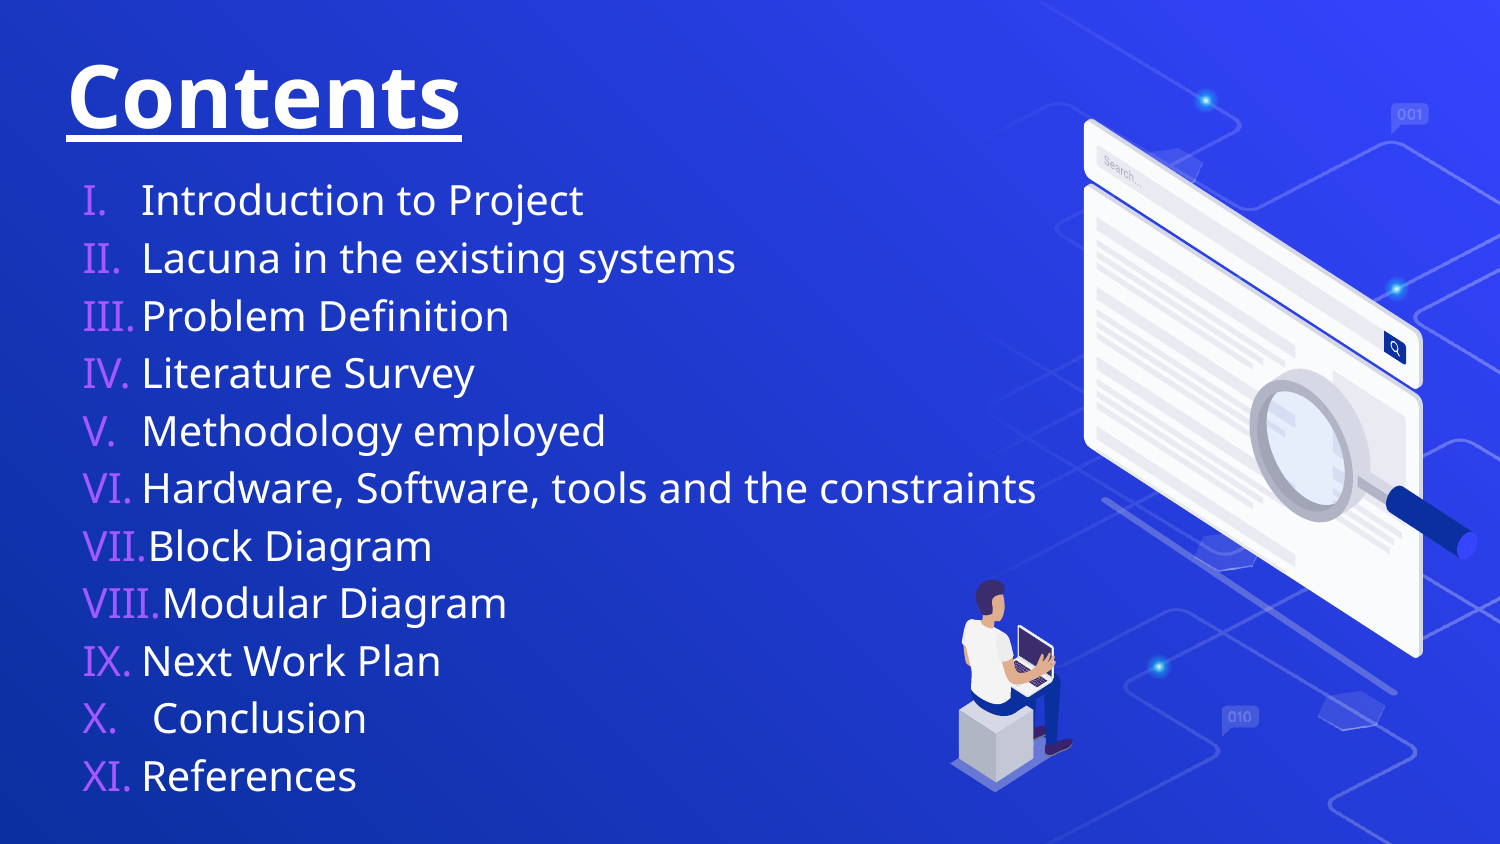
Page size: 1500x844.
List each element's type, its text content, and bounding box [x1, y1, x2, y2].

title Contents [51, 26, 1449, 129]
picture [0, 0, 1500, 844]
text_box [949, 118, 1478, 793]
list Introduction to Project Lacuna in the existing systems Problem Definition Literature Survey Methodology employed Hardware, Software, tools and the constraints Block Diagram Modular Diagram Next Work Plan Conclusion References [51, 151, 1276, 833]
